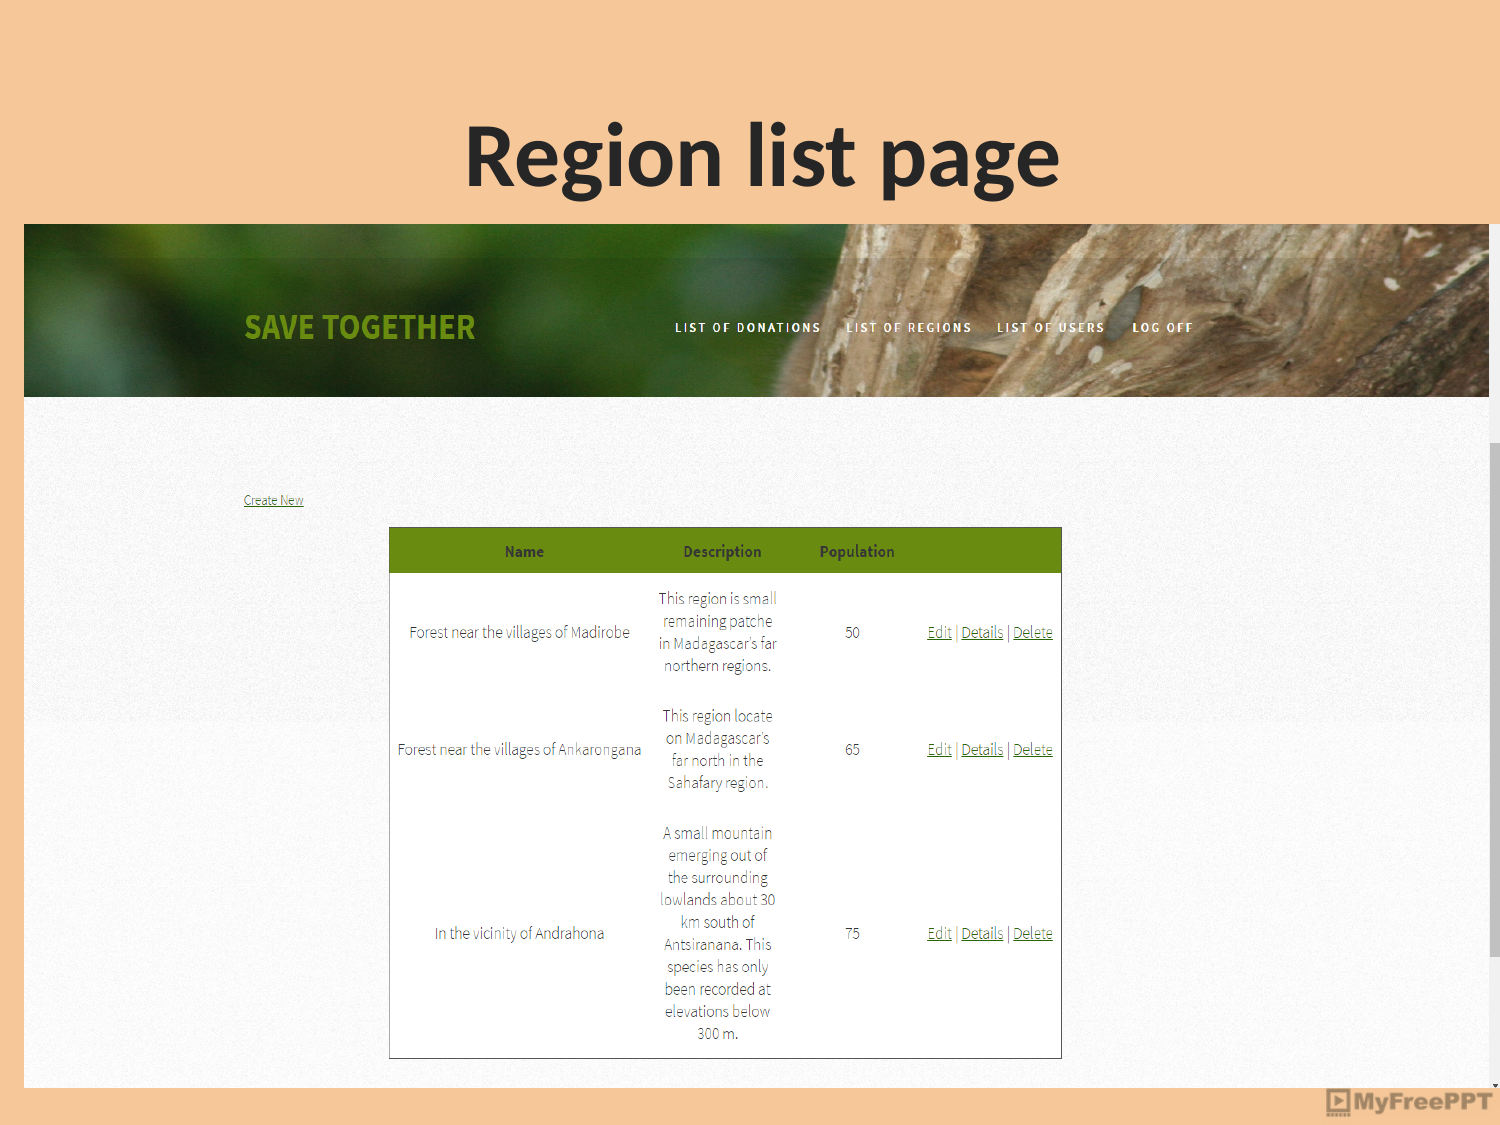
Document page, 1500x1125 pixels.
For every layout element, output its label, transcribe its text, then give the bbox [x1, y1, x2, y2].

picture [0, 0, 1500, 1125]
title Region list page [275, 56, 1251, 223]
